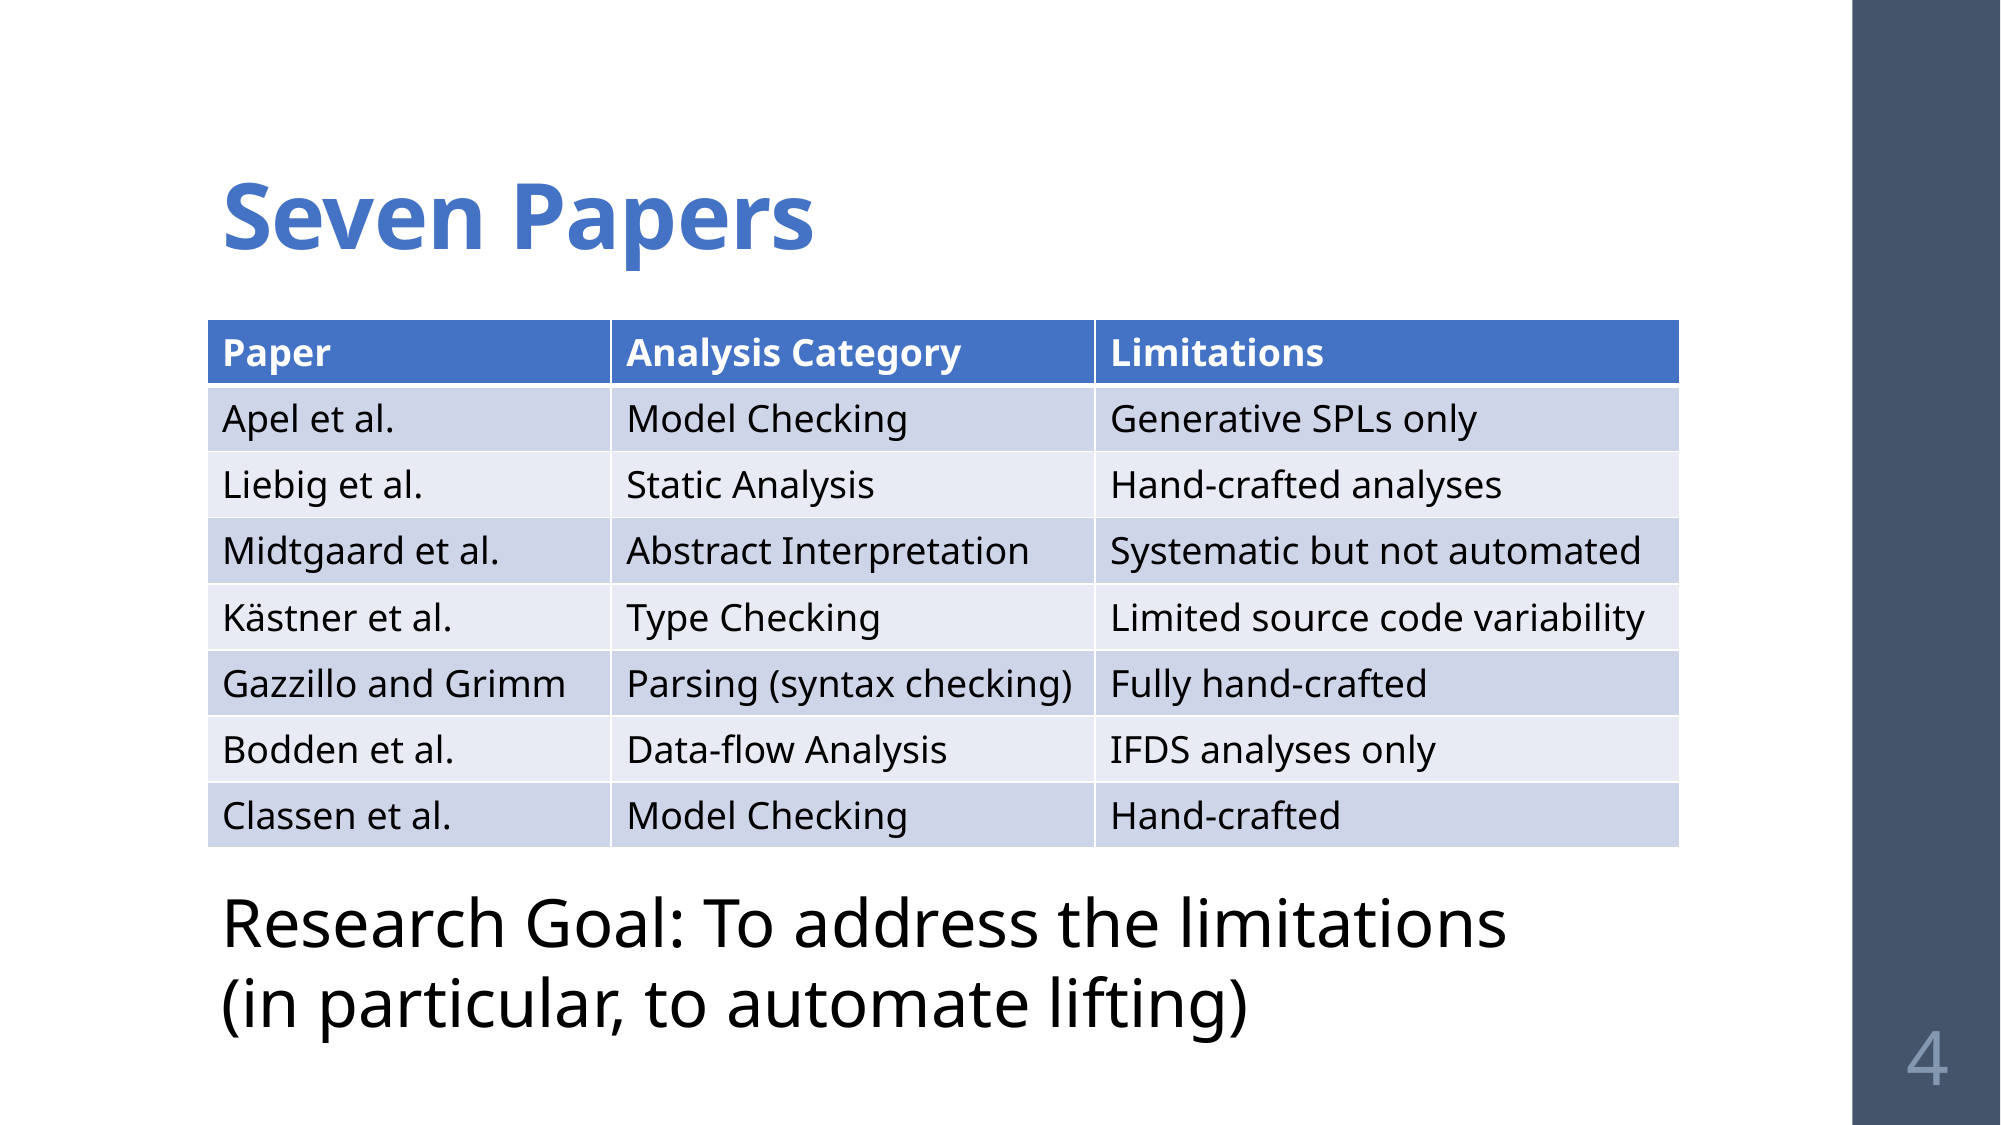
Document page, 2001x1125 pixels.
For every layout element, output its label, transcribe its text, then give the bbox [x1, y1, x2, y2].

table_cell Liebig et al. [208, 452, 610, 517]
table_cell Model Checking [612, 388, 1094, 451]
table_header Paper [208, 320, 610, 383]
table_cell Generative SPLs only [1096, 388, 1679, 451]
table_cell Limited source code variability [1096, 585, 1679, 649]
table_cell Data-flow Analysis [612, 717, 1094, 781]
title Seven Papers [206, 43, 1797, 278]
table_cell Parsing (syntax checking) [612, 651, 1094, 715]
table_cell Static Analysis [612, 452, 1094, 517]
table_cell Bodden et al. [208, 717, 610, 781]
table_cell Type Checking [612, 585, 1094, 649]
text_box Research Goal: To address the limitations (in particular, to automate lifting) [206, 873, 1584, 1048]
table_cell Midtgaard et al. [208, 518, 610, 583]
table_header Analysis Category [612, 320, 1094, 383]
table_cell Fully hand-crafted [1096, 651, 1679, 715]
slide_number 4 [1852, 1012, 2000, 1110]
table_cell Hand-crafted [1096, 783, 1679, 847]
table_cell Classen et al. [208, 783, 610, 847]
table_cell Kästner et al. [208, 585, 610, 649]
table_header Limitations [1096, 320, 1679, 383]
table_cell Hand-crafted analyses [1096, 452, 1679, 517]
table_cell IFDS analyses only [1096, 717, 1679, 781]
table_cell Apel et al. [208, 388, 610, 451]
table_cell Gazzillo and Grimm [208, 651, 610, 715]
table_cell Model Checking [612, 783, 1094, 847]
table_cell Systematic but not automated [1096, 518, 1679, 583]
table_cell Abstract Interpretation [612, 518, 1094, 583]
